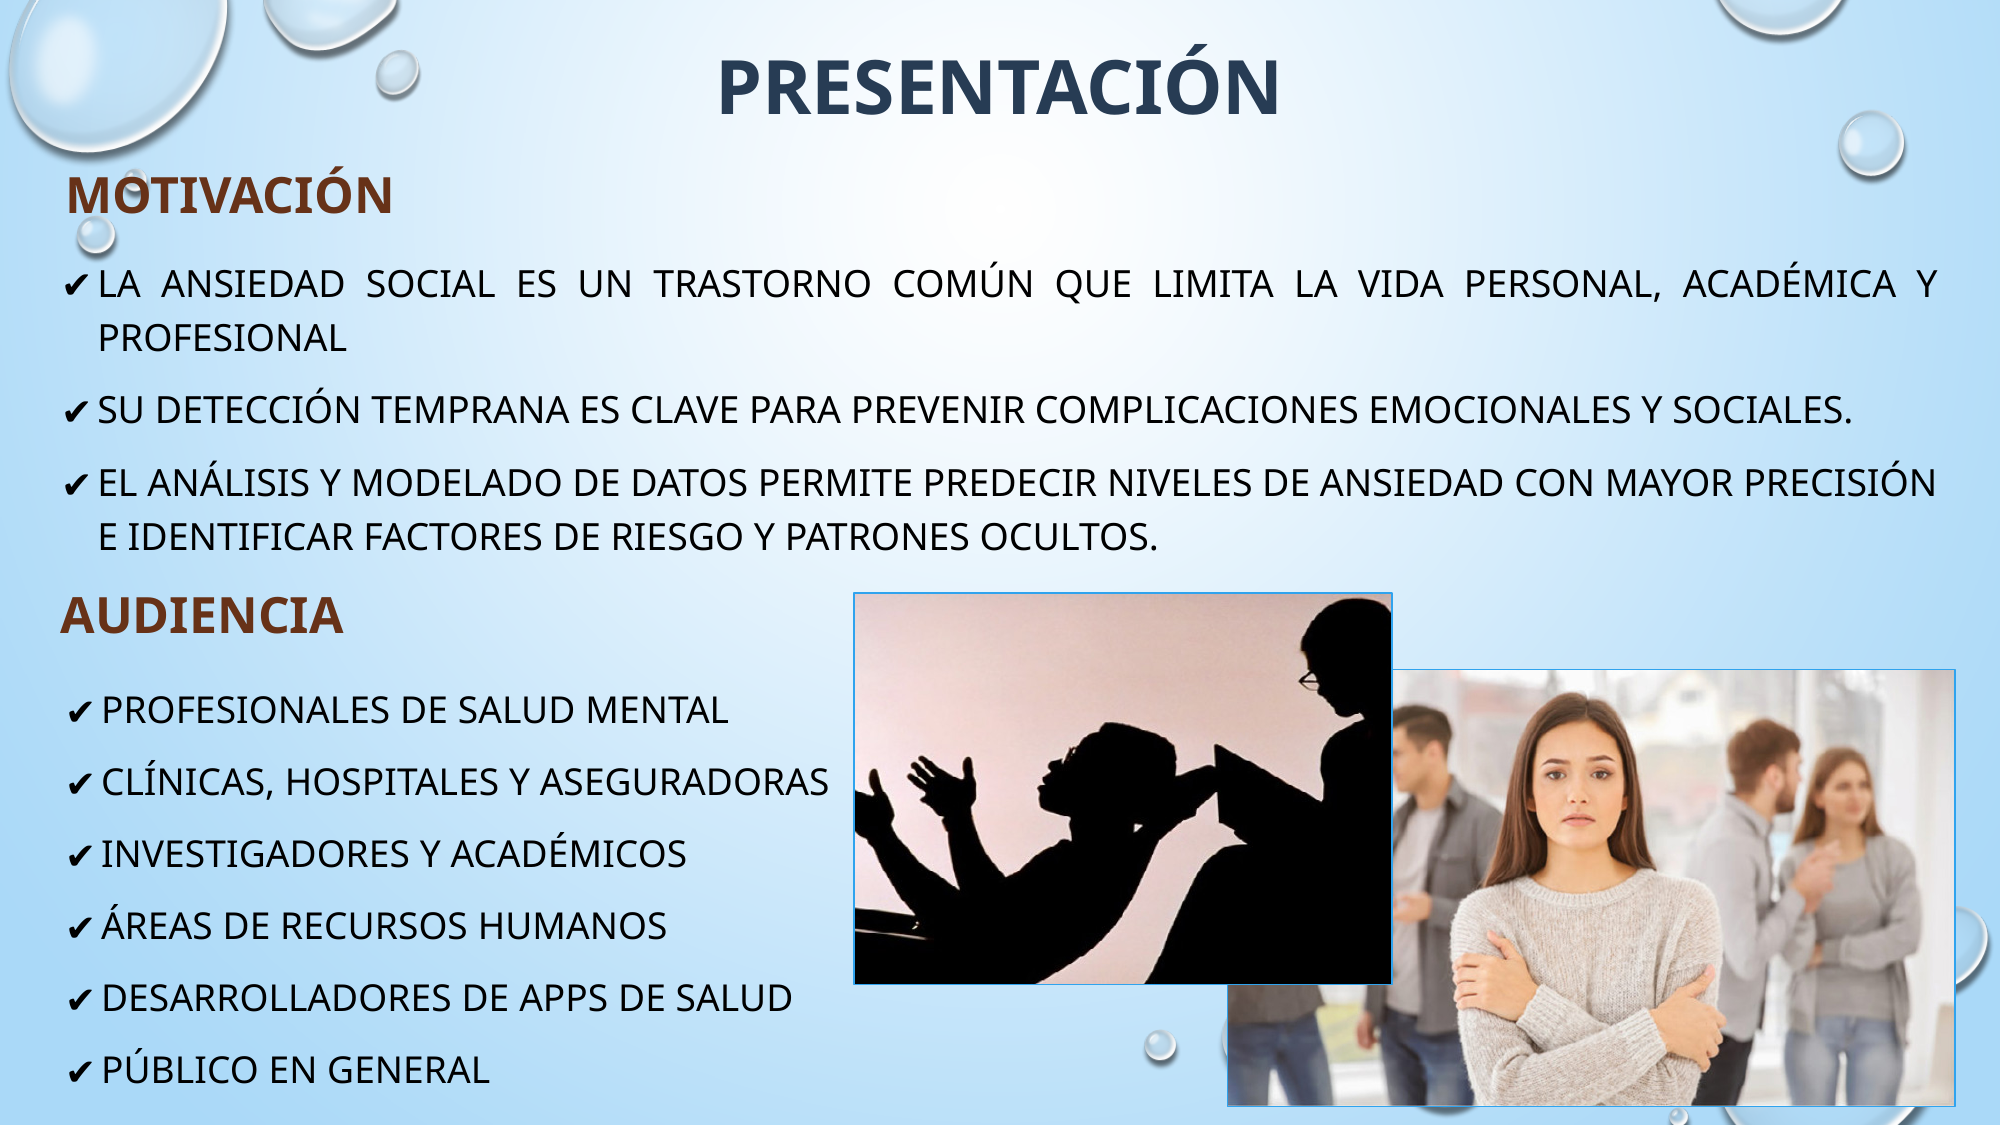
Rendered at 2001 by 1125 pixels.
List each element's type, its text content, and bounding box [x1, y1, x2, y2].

text_box PROFESIONALES DE SALUD MENTAL CLÍNICAS, HOSPITALES Y ASEGURADORAS INVESTIGADORES Y ACADÉMICOS ÁREAS DE RECURSOS HUMANOS DESARROLLADORES DE APPS DE SALUD PÚBLICO EN GENERAL [50, 697, 855, 1106]
text_box AUDIENCIA [45, 538, 1462, 697]
picture [0, 0, 2000, 1125]
text_box MOTIVACIÓN [49, 118, 1466, 276]
title PRESENTACIÓN [45, 11, 1954, 170]
list LA ANSIEDAD SOCIAL ES UN TRASTORNO COMÚN QUE LIMITA LA VIDA PERSONAL, ACADÉMICA Y PROFESIONAL SU DETECCIÓN TEMPRANA ES CLAVE PARA PREVENIR COMPLICACIONES EMOCIONALES Y SOCIALES. EL ANÁLISIS Y MODELADO DE DATOS PERMITE PREDECIR NIVELES DE ANSIEDAD CON MAYOR PRECISIÓN E IDENTIFICAR FACTORES DE RIESGO Y PATRONES OCULTOS. [45, 243, 1954, 571]
